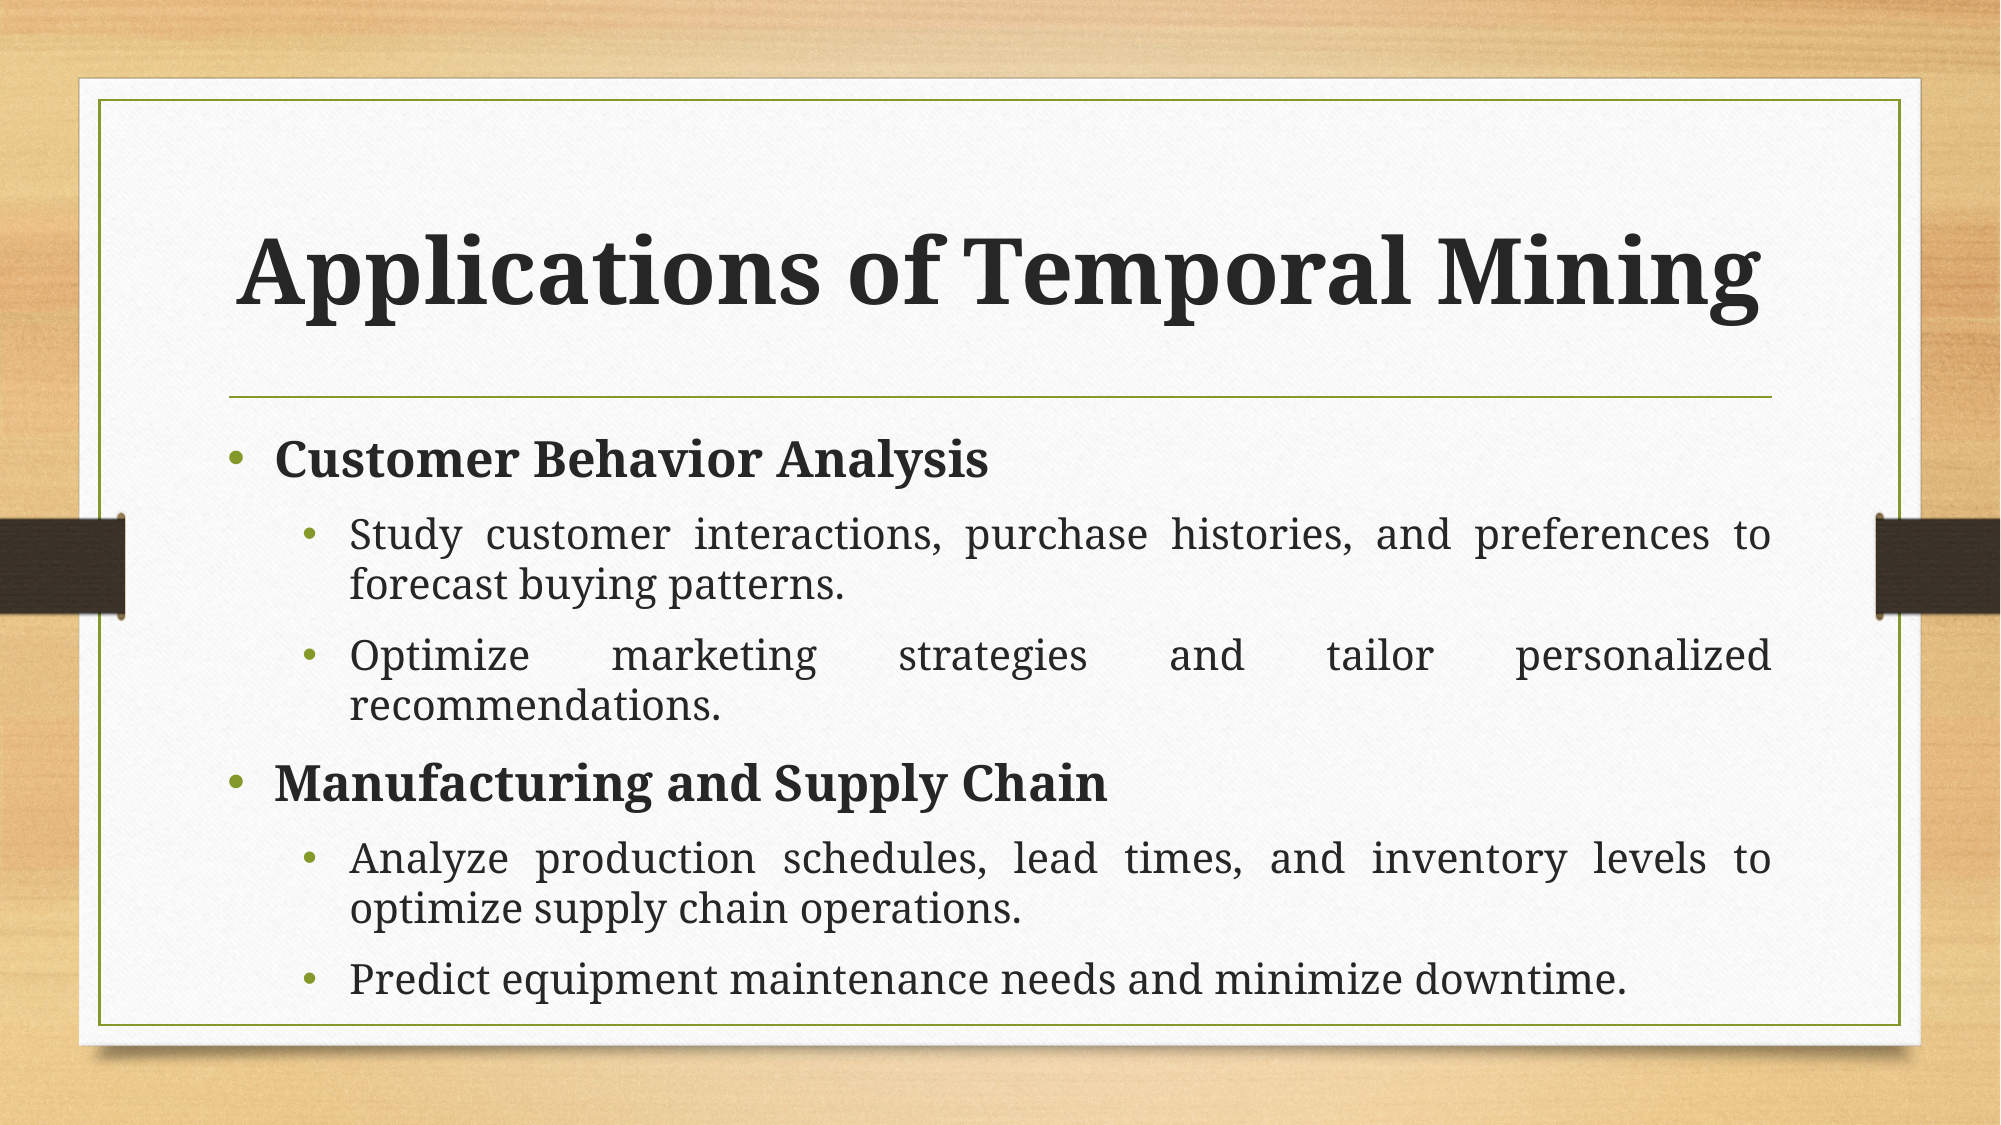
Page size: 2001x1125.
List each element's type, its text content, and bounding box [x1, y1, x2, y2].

title Applications of Temporal Mining [212, 161, 1788, 375]
picture [0, 0, 2001, 1125]
list Customer Behavior Analysis Study customer interactions, purchase histories, and preferences to forecast buying patterns. Optimize marketing strategies and tailor personalized recommendations. Manufacturing and Supply Chain Analyze production schedules, lead times, and inventory levels to optimize supply chain operations. Predict equipment maintenance needs and minimize downtime. [212, 419, 1788, 965]
